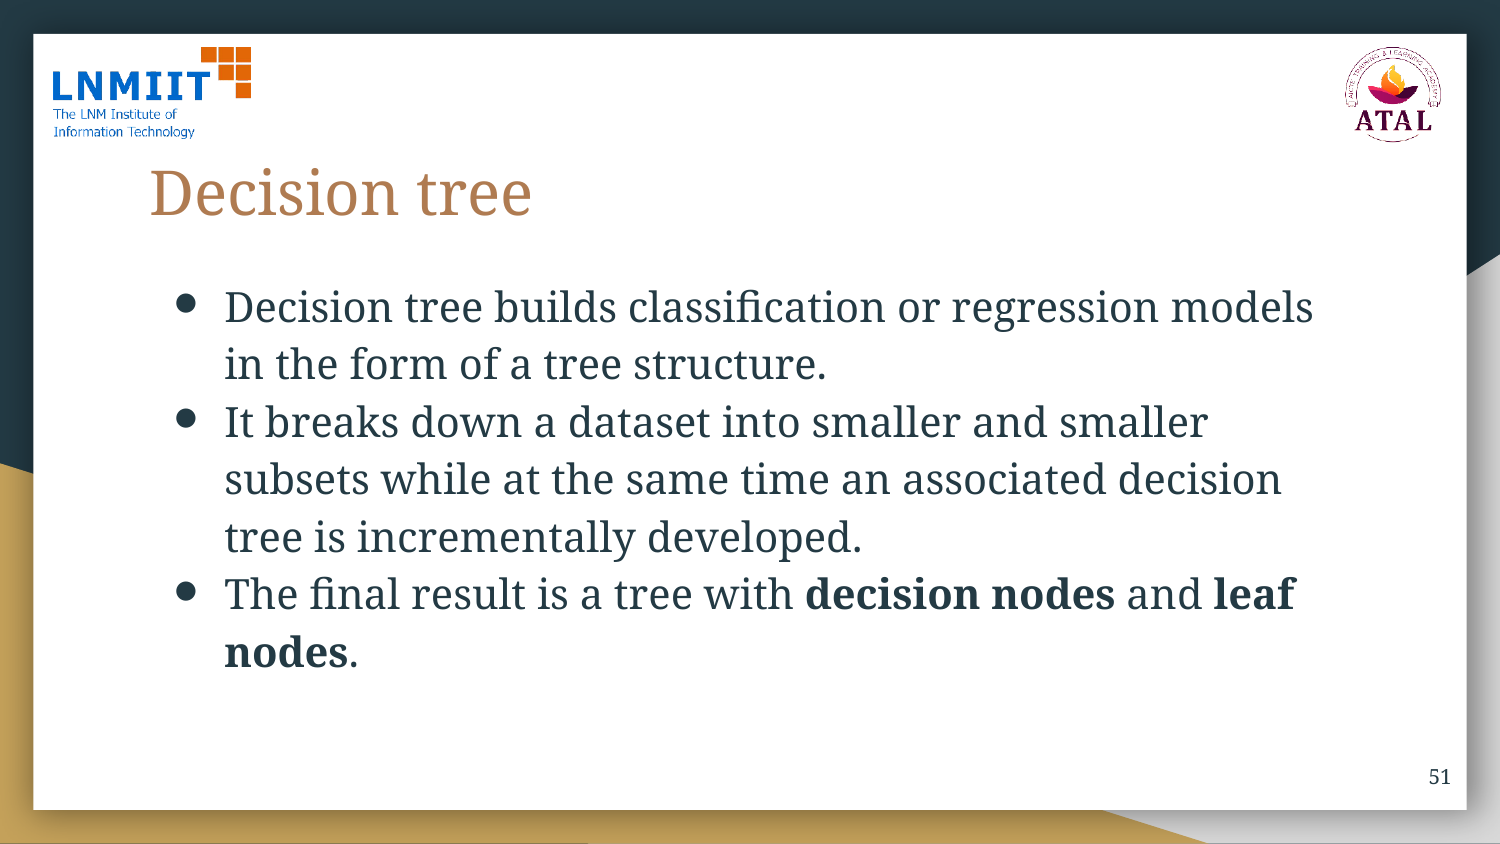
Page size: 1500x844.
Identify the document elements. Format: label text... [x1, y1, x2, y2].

list Decision tree builds classification or regression models in the form of a tree structure. It breaks down a dataset into smaller and smaller subsets while at the same time an associated decision tree is incrementally developed. The final result is a tree with decision nodes and leaf nodes. [134, 257, 1366, 729]
title Decision tree [134, 138, 1366, 243]
slide_number 51 [1376, 745, 1467, 810]
picture [53, 47, 251, 139]
picture [1332, 43, 1447, 143]
